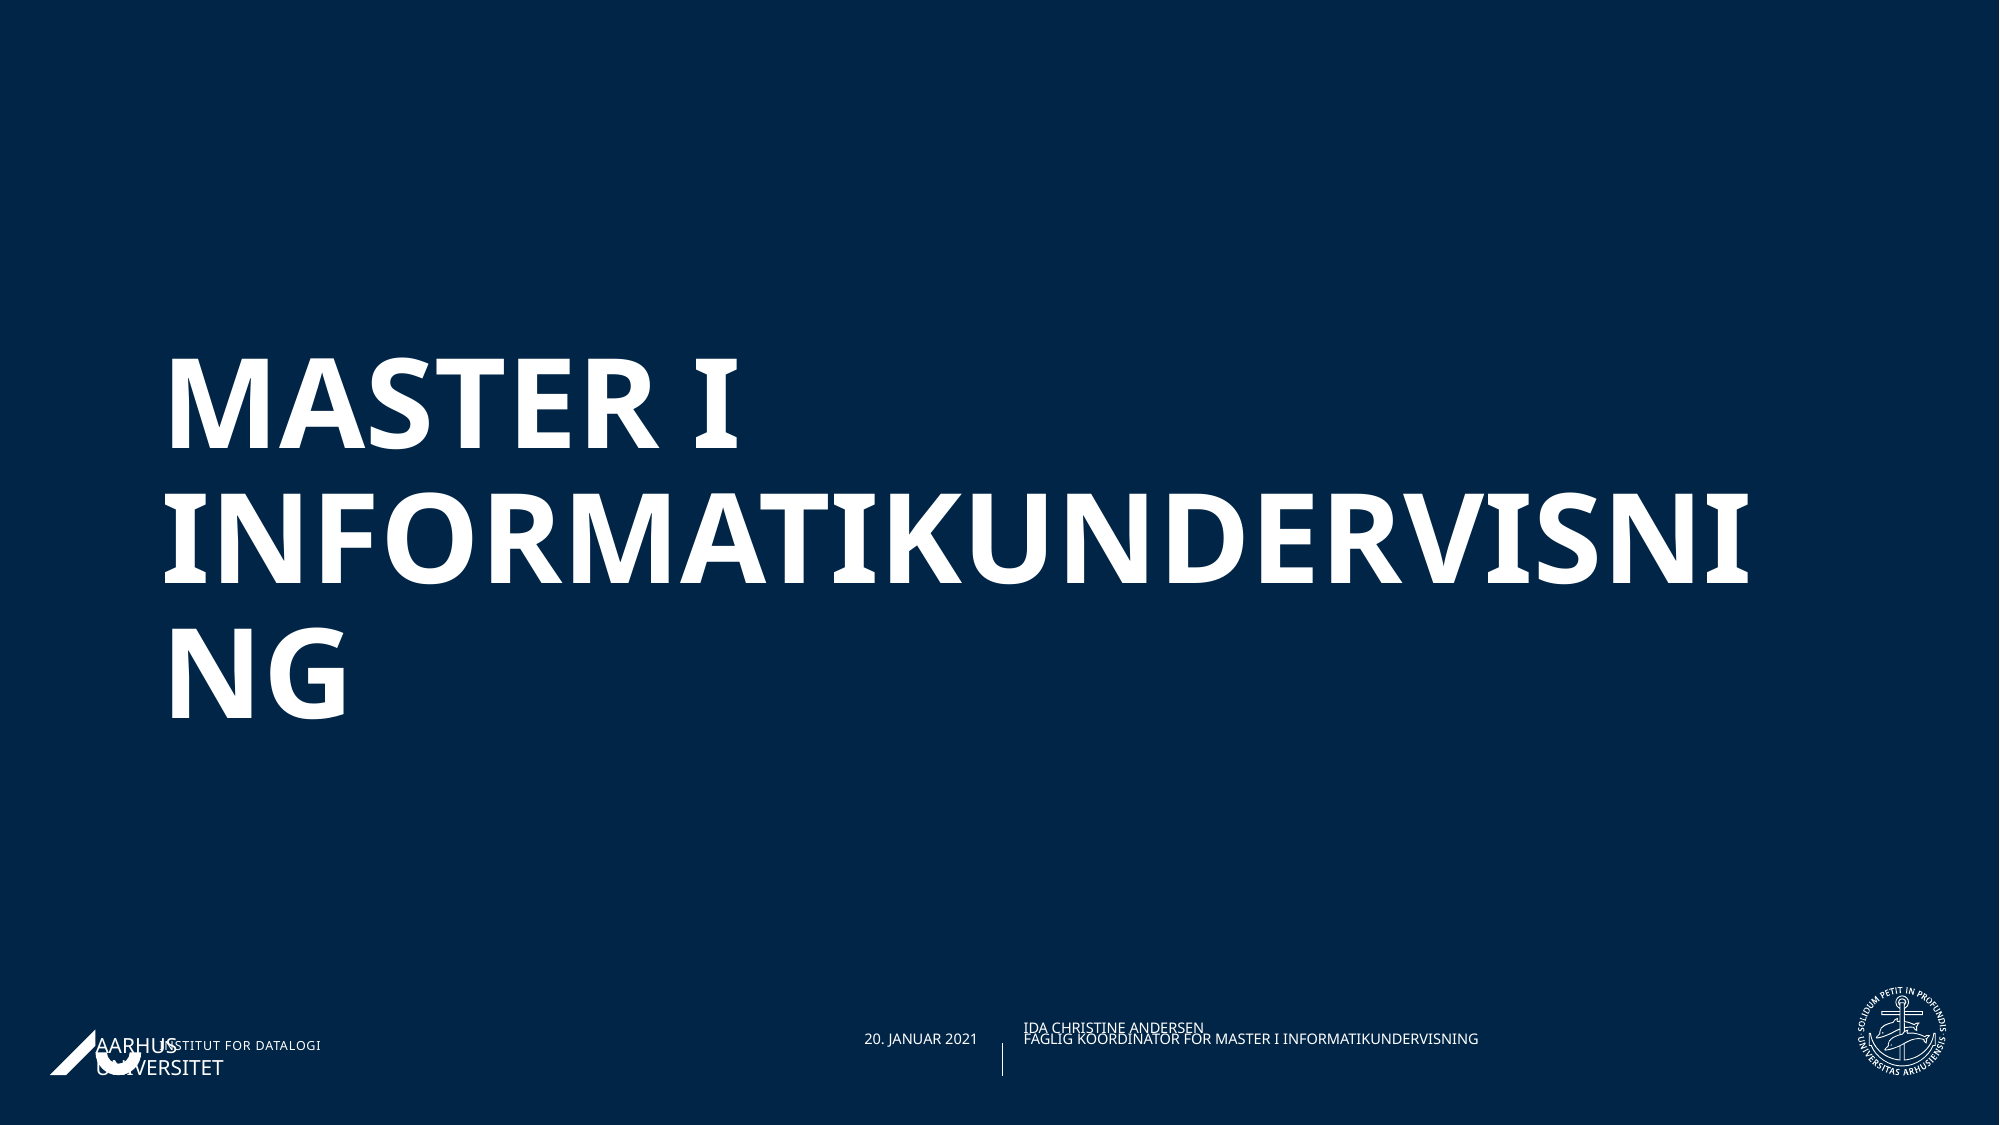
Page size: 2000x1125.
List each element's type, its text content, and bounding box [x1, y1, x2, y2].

title Master i informatikundervisning [161, 406, 1839, 681]
